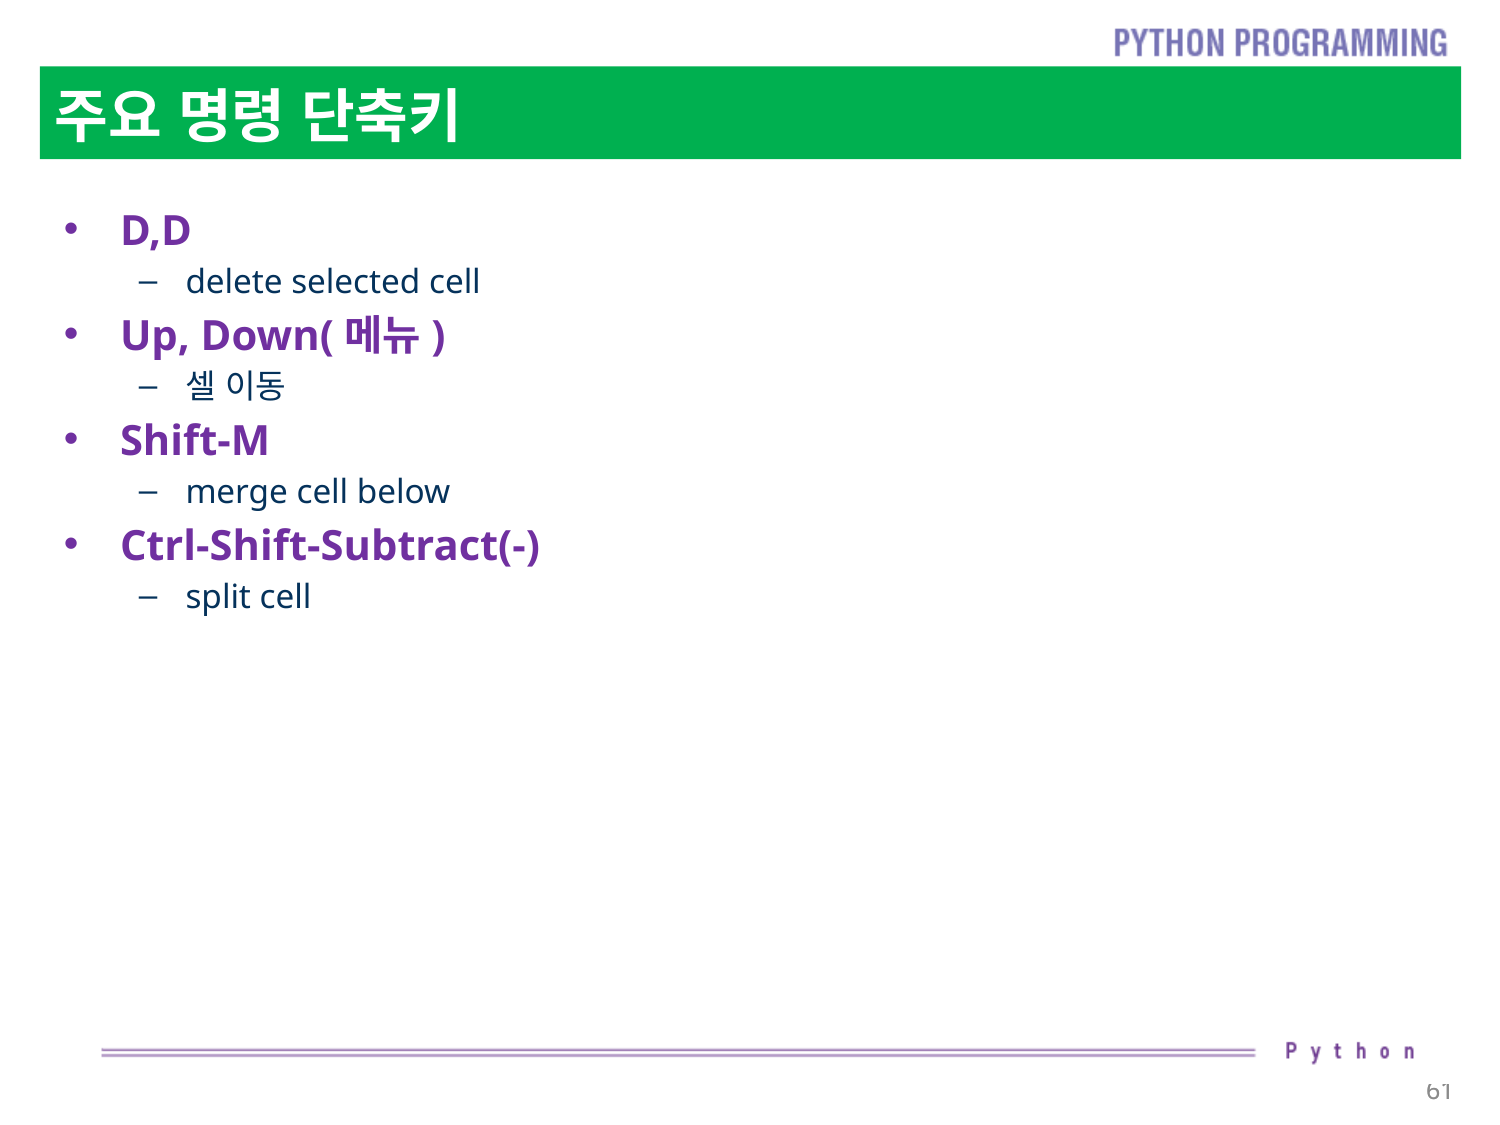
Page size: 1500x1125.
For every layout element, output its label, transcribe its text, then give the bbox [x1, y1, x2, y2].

title 주요 명령 단축키 [39, 76, 1444, 152]
slide_number 61 [1119, 1071, 1470, 1112]
list D,D delete selected cell Up, Down(메뉴) 셀 이동 Shift-M merge cell below Ctrl-Shift-Subtract(-) split cell [48, 195, 1461, 1041]
picture [18, 1020, 1483, 1084]
picture [1106, 13, 1462, 66]
